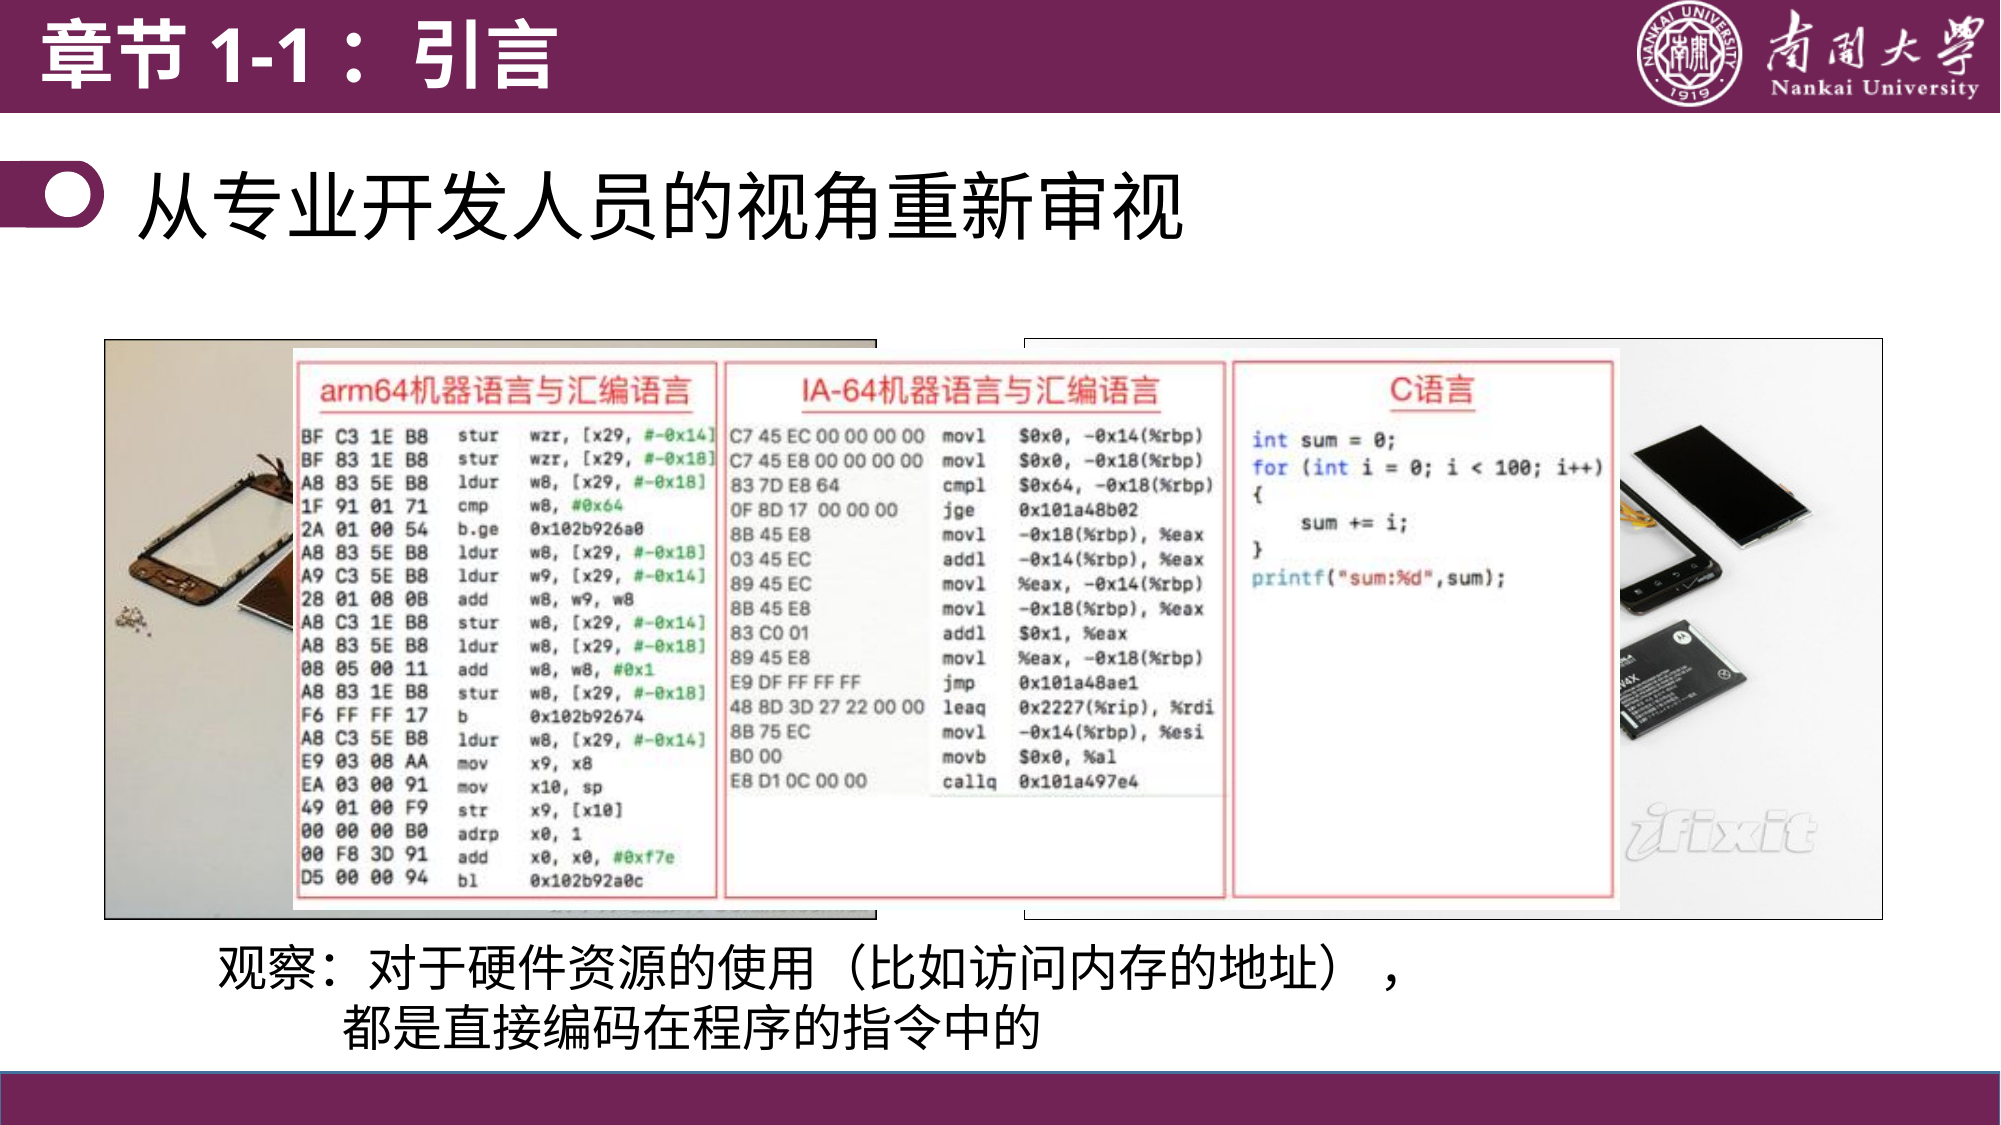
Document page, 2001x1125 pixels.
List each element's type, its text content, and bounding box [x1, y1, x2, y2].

text_box 观察：对于硬件资源的使用（比如访问内存的地址） ， 都是直接编码在程序的指令中的 [202, 929, 1847, 1064]
picture [104, 338, 1883, 920]
text_box 章节1-1：引言 [24, 0, 1025, 116]
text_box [0, 160, 104, 228]
picture [1637, 0, 2001, 110]
title 从专业开发人员的视角重新审视 [120, 130, 1620, 259]
